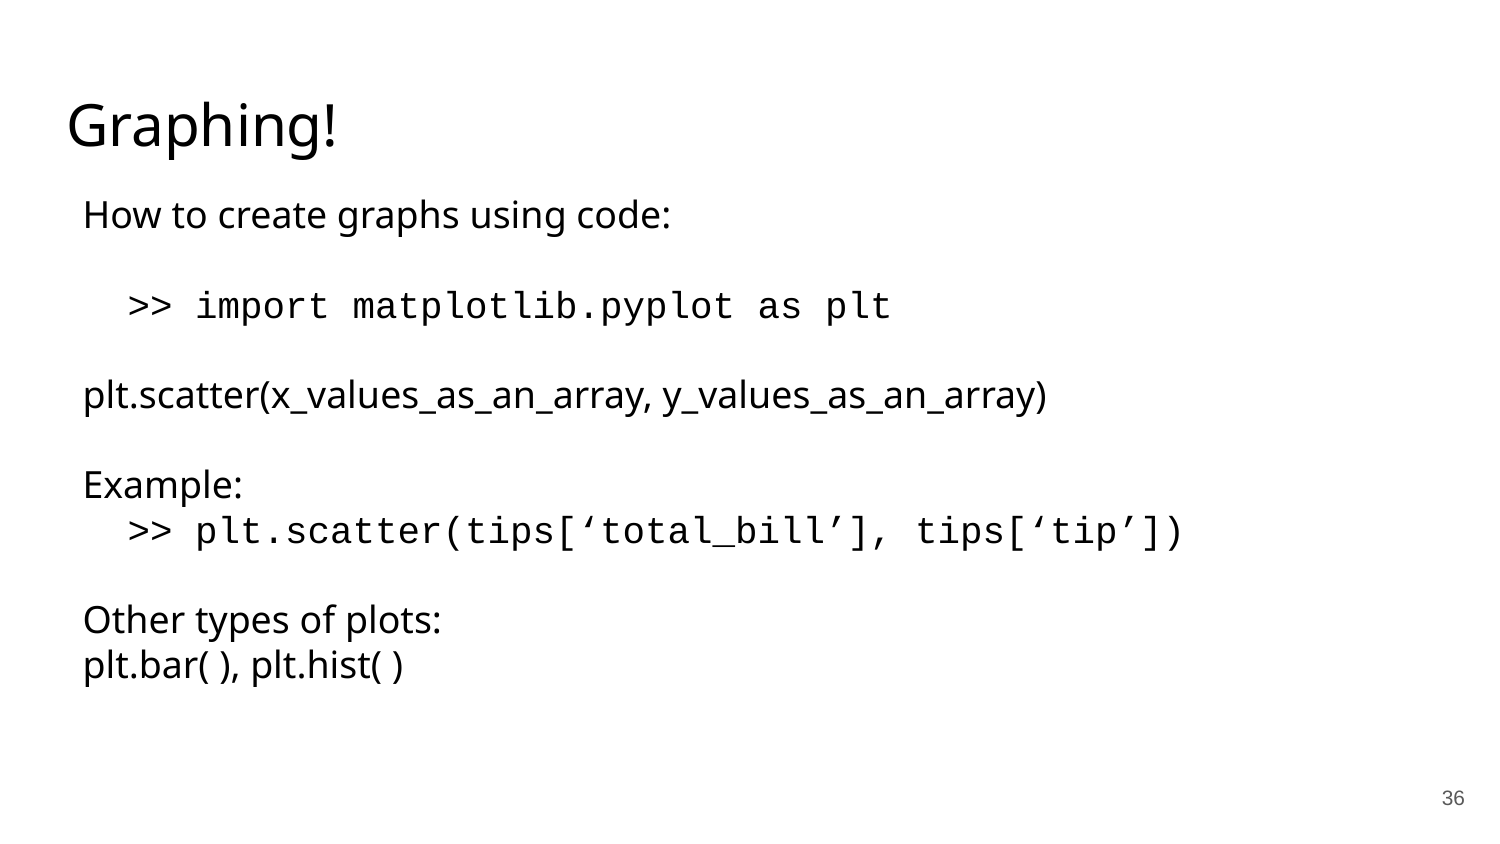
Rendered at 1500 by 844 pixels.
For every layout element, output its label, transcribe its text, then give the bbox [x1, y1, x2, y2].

title Graphing! [51, 72, 1449, 167]
slide_number ‹#› [1389, 764, 1480, 830]
text_box How to create graphs using code: >> import matplotlib.pyplot as plt plt.scatter(x_values_as_an_array, y_values_as_an_array) Example: >> plt.scatter(tips[‘total_bill’], tips[‘tip’]) Other types of plots: plt.bar( ), plt.hist( ) [67, 176, 1420, 765]
